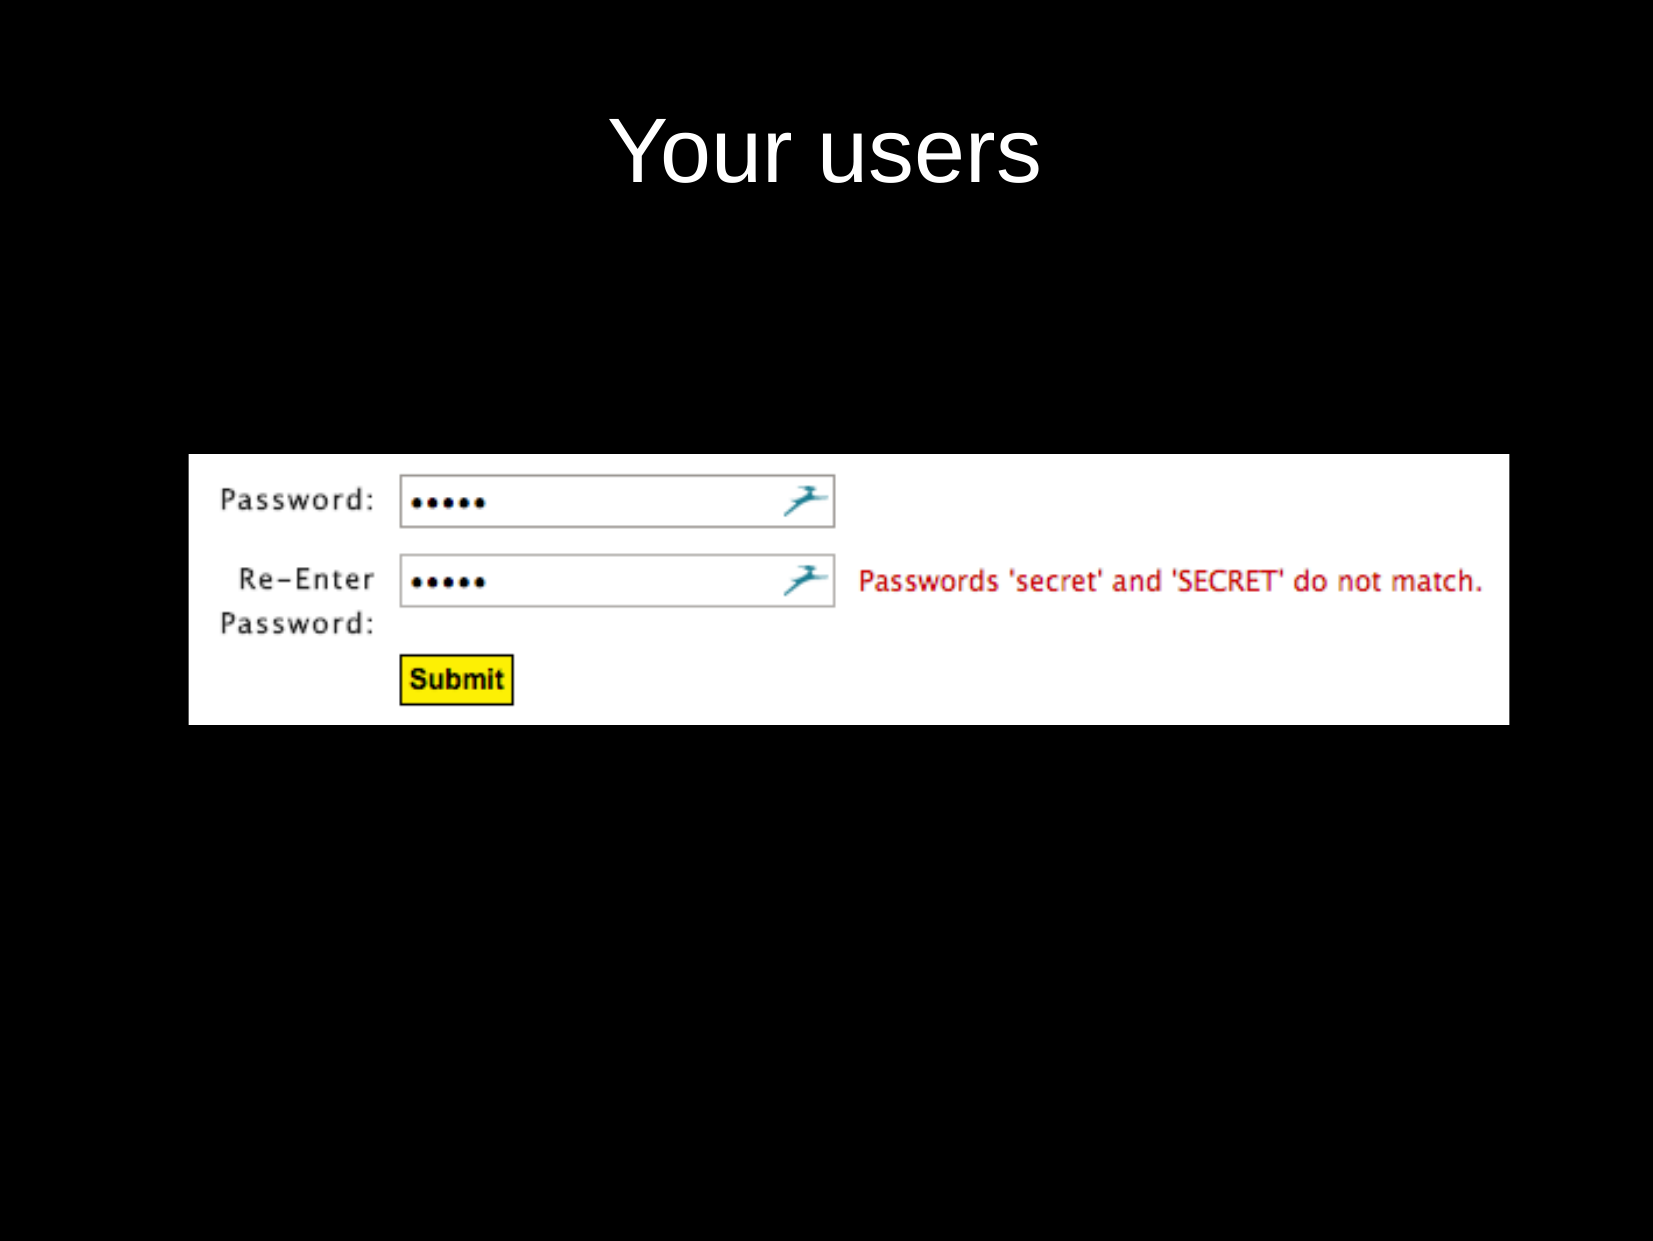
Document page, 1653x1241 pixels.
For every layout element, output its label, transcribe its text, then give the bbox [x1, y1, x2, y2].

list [188, 454, 1510, 726]
title Your users [82, 49, 1568, 254]
